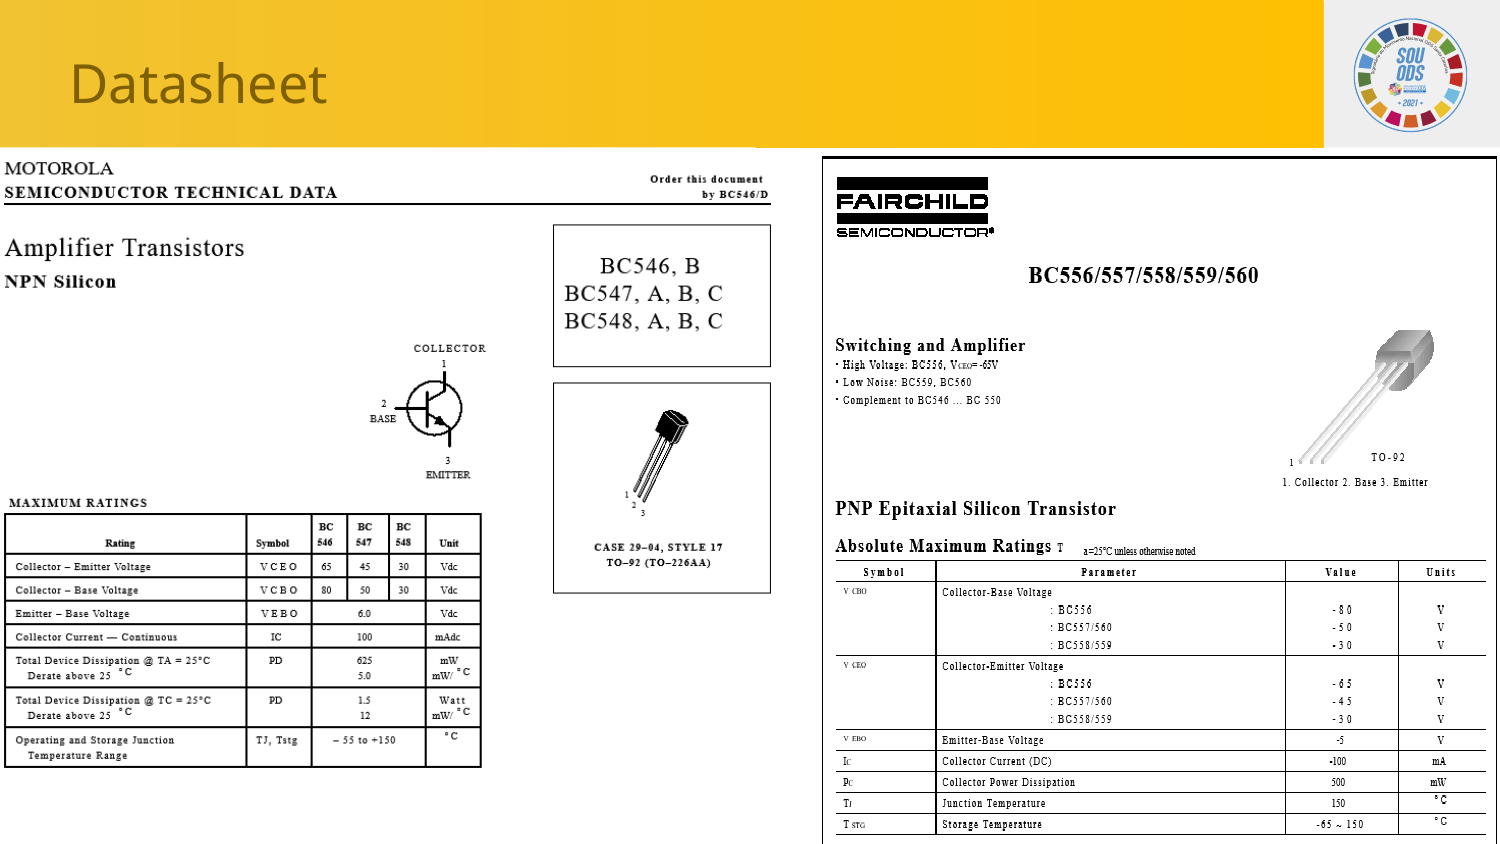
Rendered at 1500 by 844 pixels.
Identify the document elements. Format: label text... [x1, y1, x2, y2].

title Datasheet [54, 34, 1320, 115]
picture [818, 150, 1500, 844]
picture [0, 150, 774, 770]
picture [1350, 12, 1474, 136]
